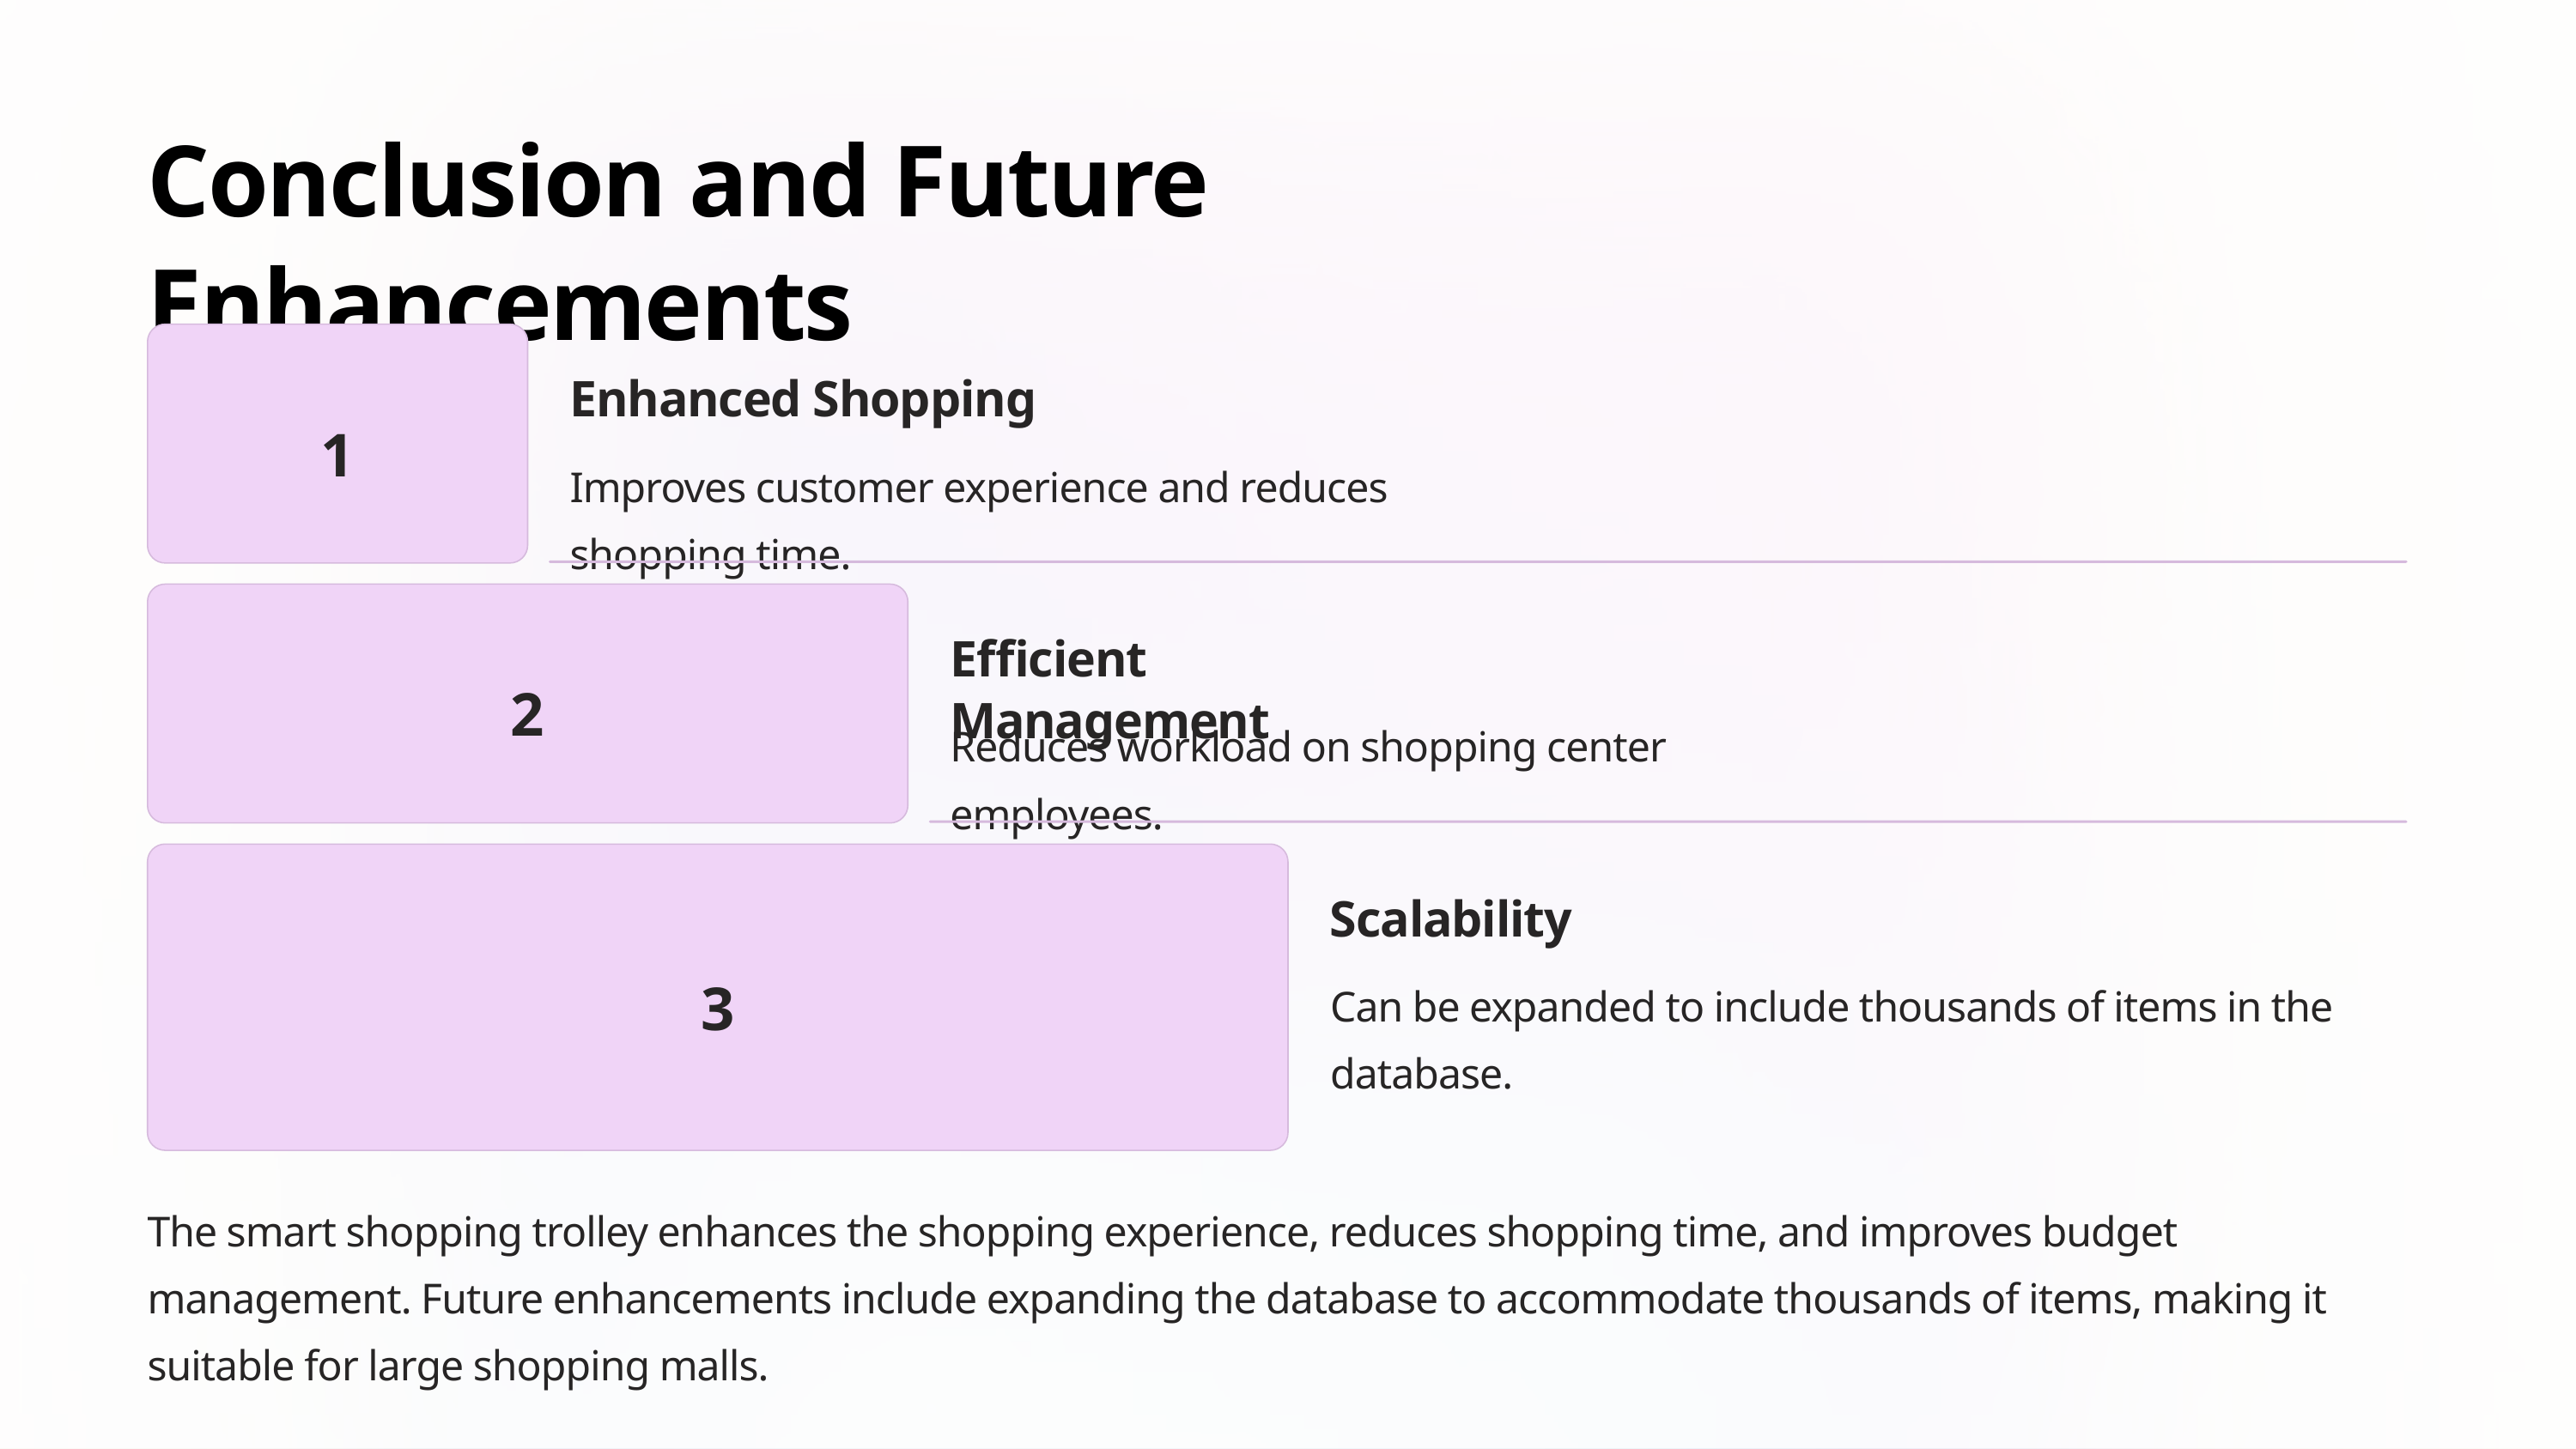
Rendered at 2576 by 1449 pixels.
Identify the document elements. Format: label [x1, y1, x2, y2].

text_box [146, 583, 909, 824]
text_box [146, 323, 529, 564]
text_box [950, 626, 1446, 688]
text_box [147, 1197, 2429, 1333]
text_box [928, 820, 2408, 823]
text_box [548, 560, 2408, 564]
text_box [1329, 886, 1826, 949]
text_box [1329, 973, 2387, 1109]
text_box [307, 406, 368, 482]
text_box [688, 960, 748, 1035]
text_box [146, 843, 1289, 1152]
text_box [497, 666, 558, 741]
text_box [569, 452, 1558, 521]
text_box [569, 366, 1066, 428]
text_box [0, 0, 2576, 1449]
text_box [950, 712, 1792, 781]
text_box [147, 113, 1900, 240]
